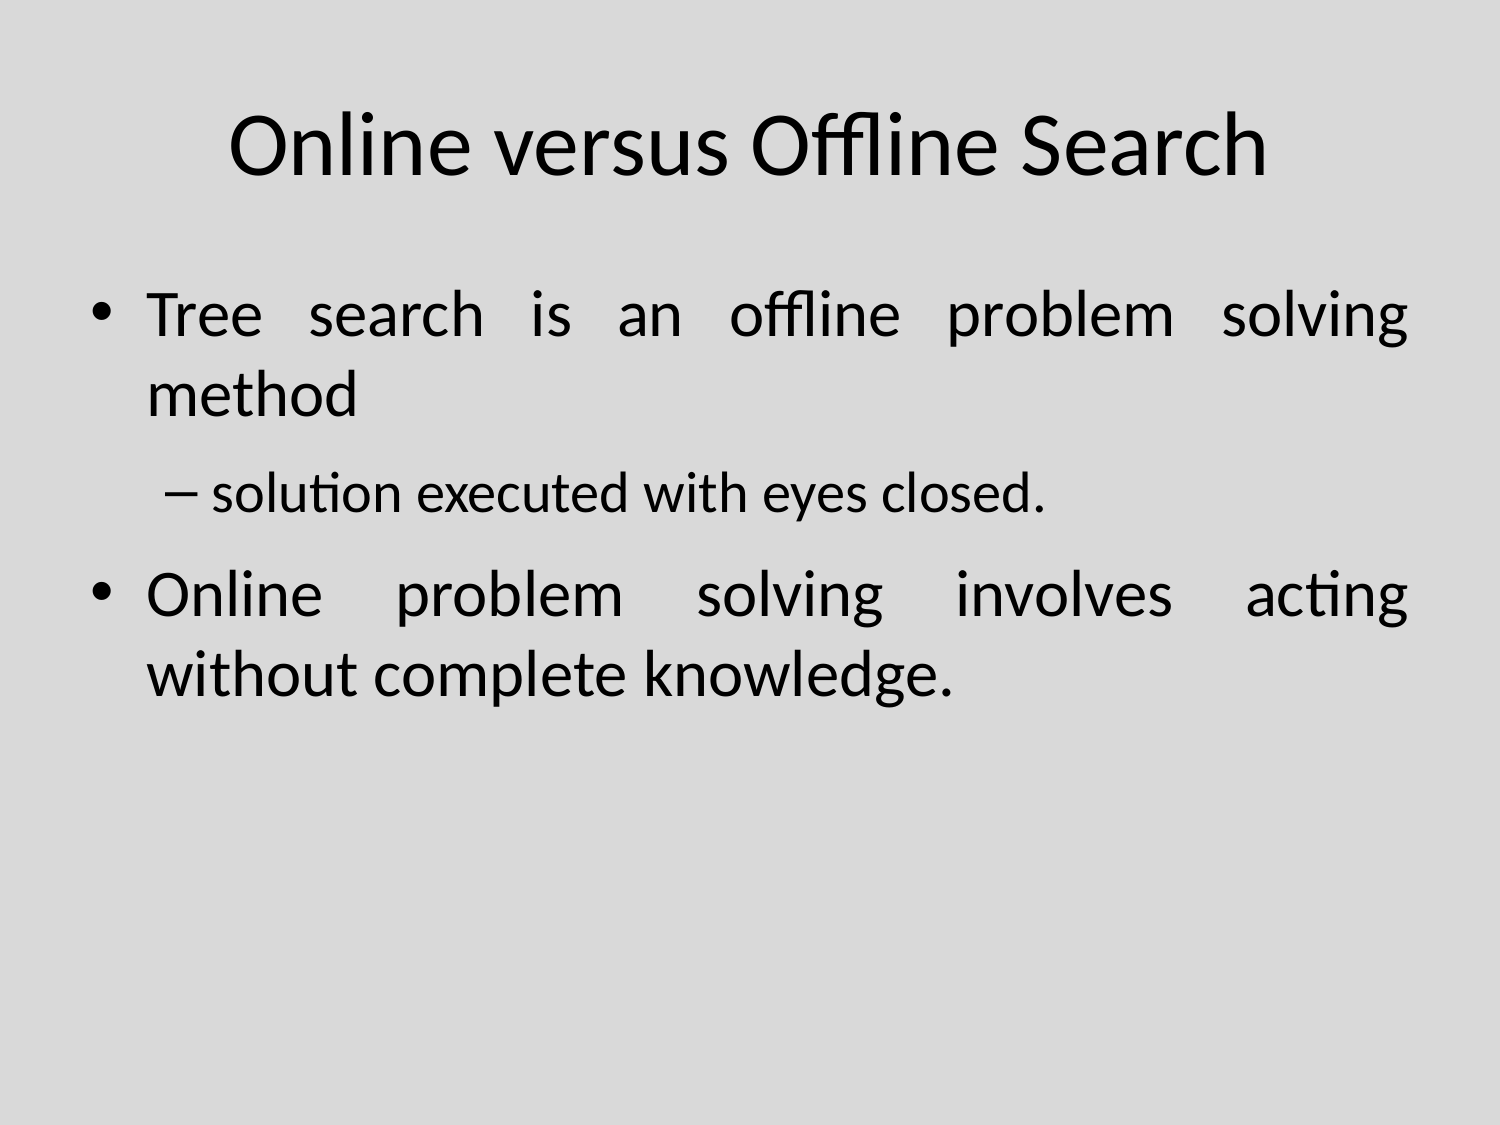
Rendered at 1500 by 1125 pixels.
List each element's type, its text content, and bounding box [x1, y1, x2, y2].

title Online versus Offline Search [75, 45, 1425, 233]
list Tree search is an offline problem solving method solution executed with eyes closed. Online problem solving involves acting without complete knowledge. [75, 262, 1425, 1005]
